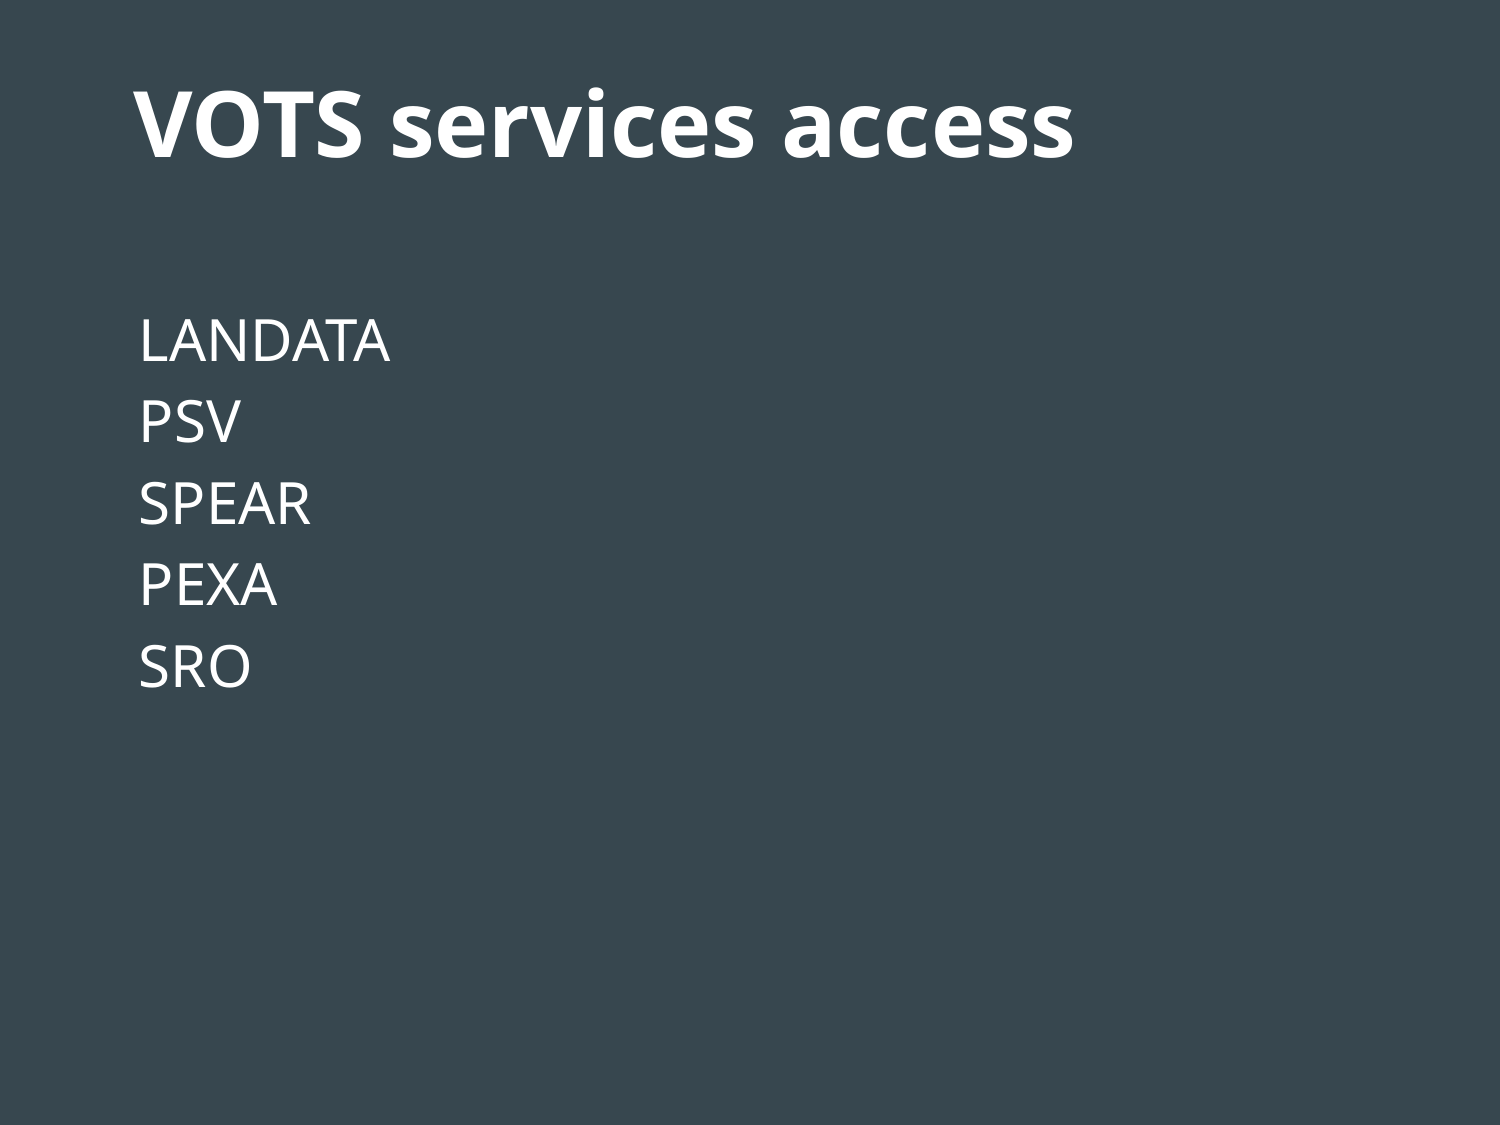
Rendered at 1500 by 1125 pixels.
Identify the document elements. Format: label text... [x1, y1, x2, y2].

title VOTS services access [118, 0, 1394, 242]
subtitle LANDATA PSV SPEAR PEXA SRO [124, 295, 1174, 741]
